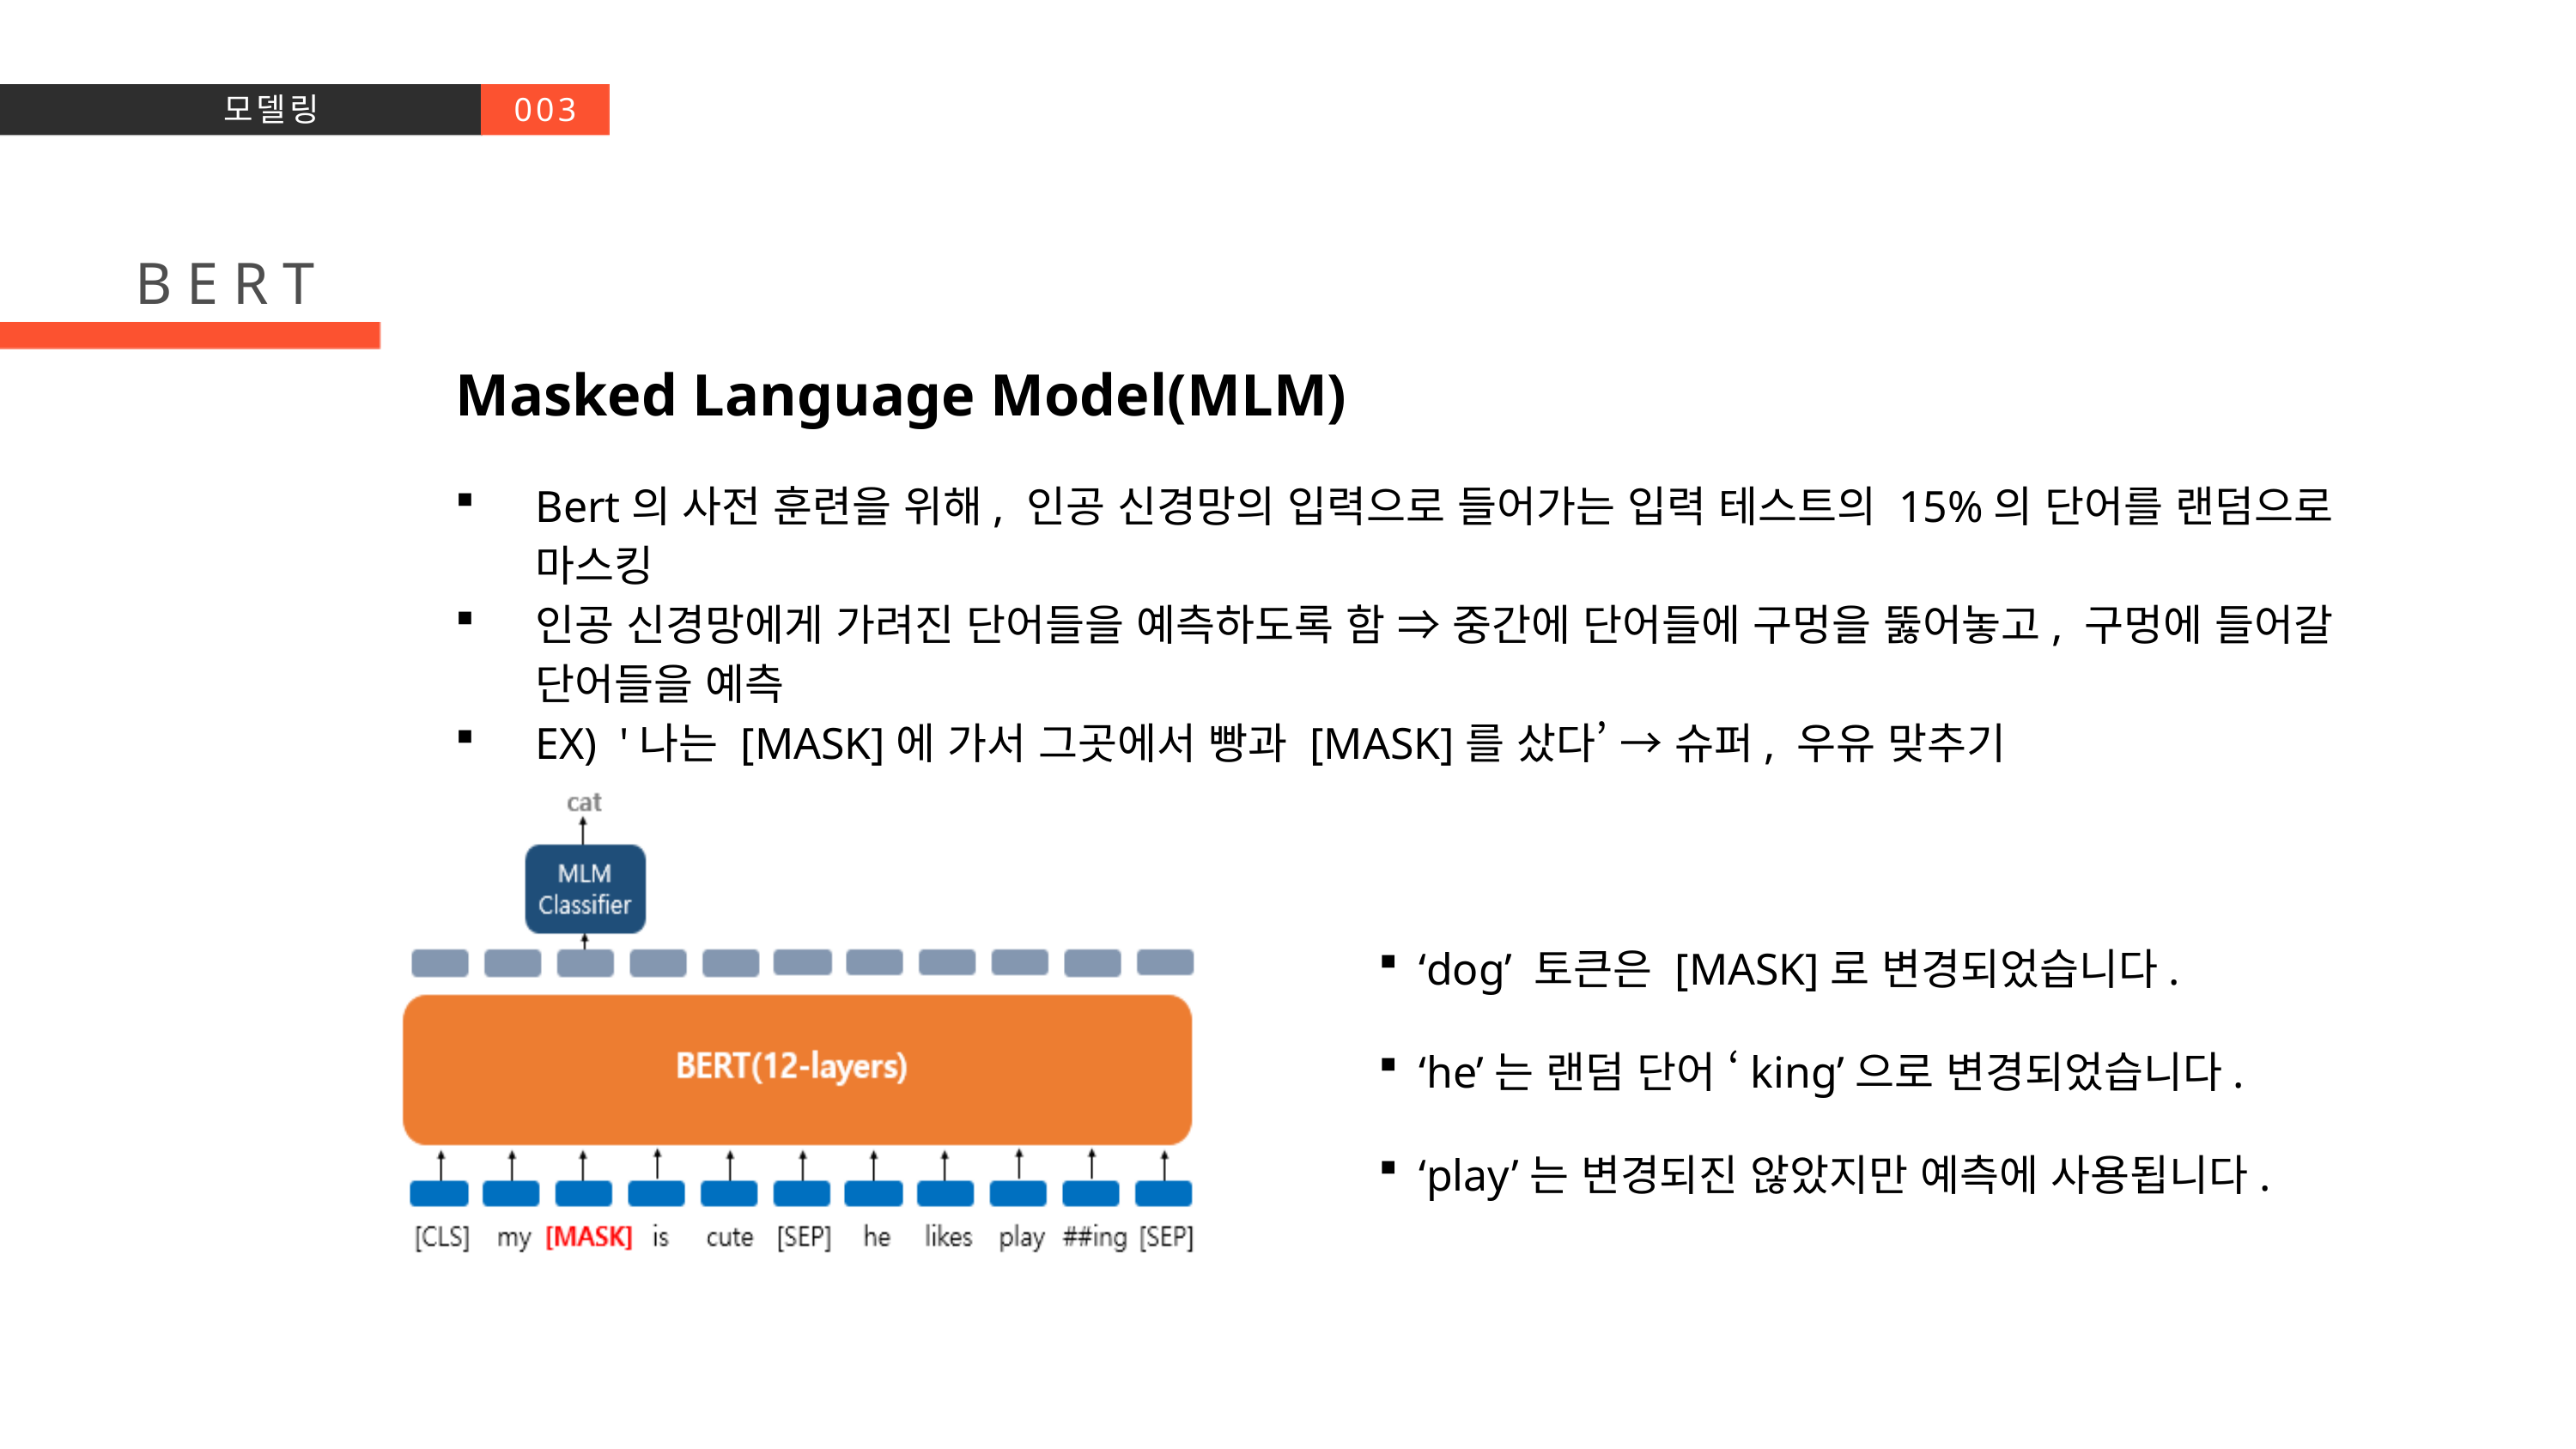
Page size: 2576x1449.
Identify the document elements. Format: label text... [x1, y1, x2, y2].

text_box ‘dog’ 토큰은 [MASK]로 변경되었습니다. ‘he’는 랜덤 단어 ‘king’으로 변경되었습니다. ‘play’는 변경되진 않았지만 예측에 사용됩니다. [1365, 935, 2299, 1206]
text_box Masked Language Model(MLM) Bert의 사전 훈련을 위해, 인공 신경망의 입력으로 들어가는 입력 테스트의 15%의 단어를 랜덤으로 마스킹 인공 신경망에게 가려진 단어들을 예측하도록 함 ⇒ 중간에 단어들에 구멍을 뚫어놓고, 구멍에 들어갈 단어들을 예측 EX) '나는 [MASK]에 가서 그곳에서 빵과 [MASK]를 샀다’ → 슈퍼, 우유 맞추기 [380, 322, 2439, 824]
picture [382, 776, 1226, 1278]
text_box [0, 239, 1656, 349]
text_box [0, 82, 649, 137]
